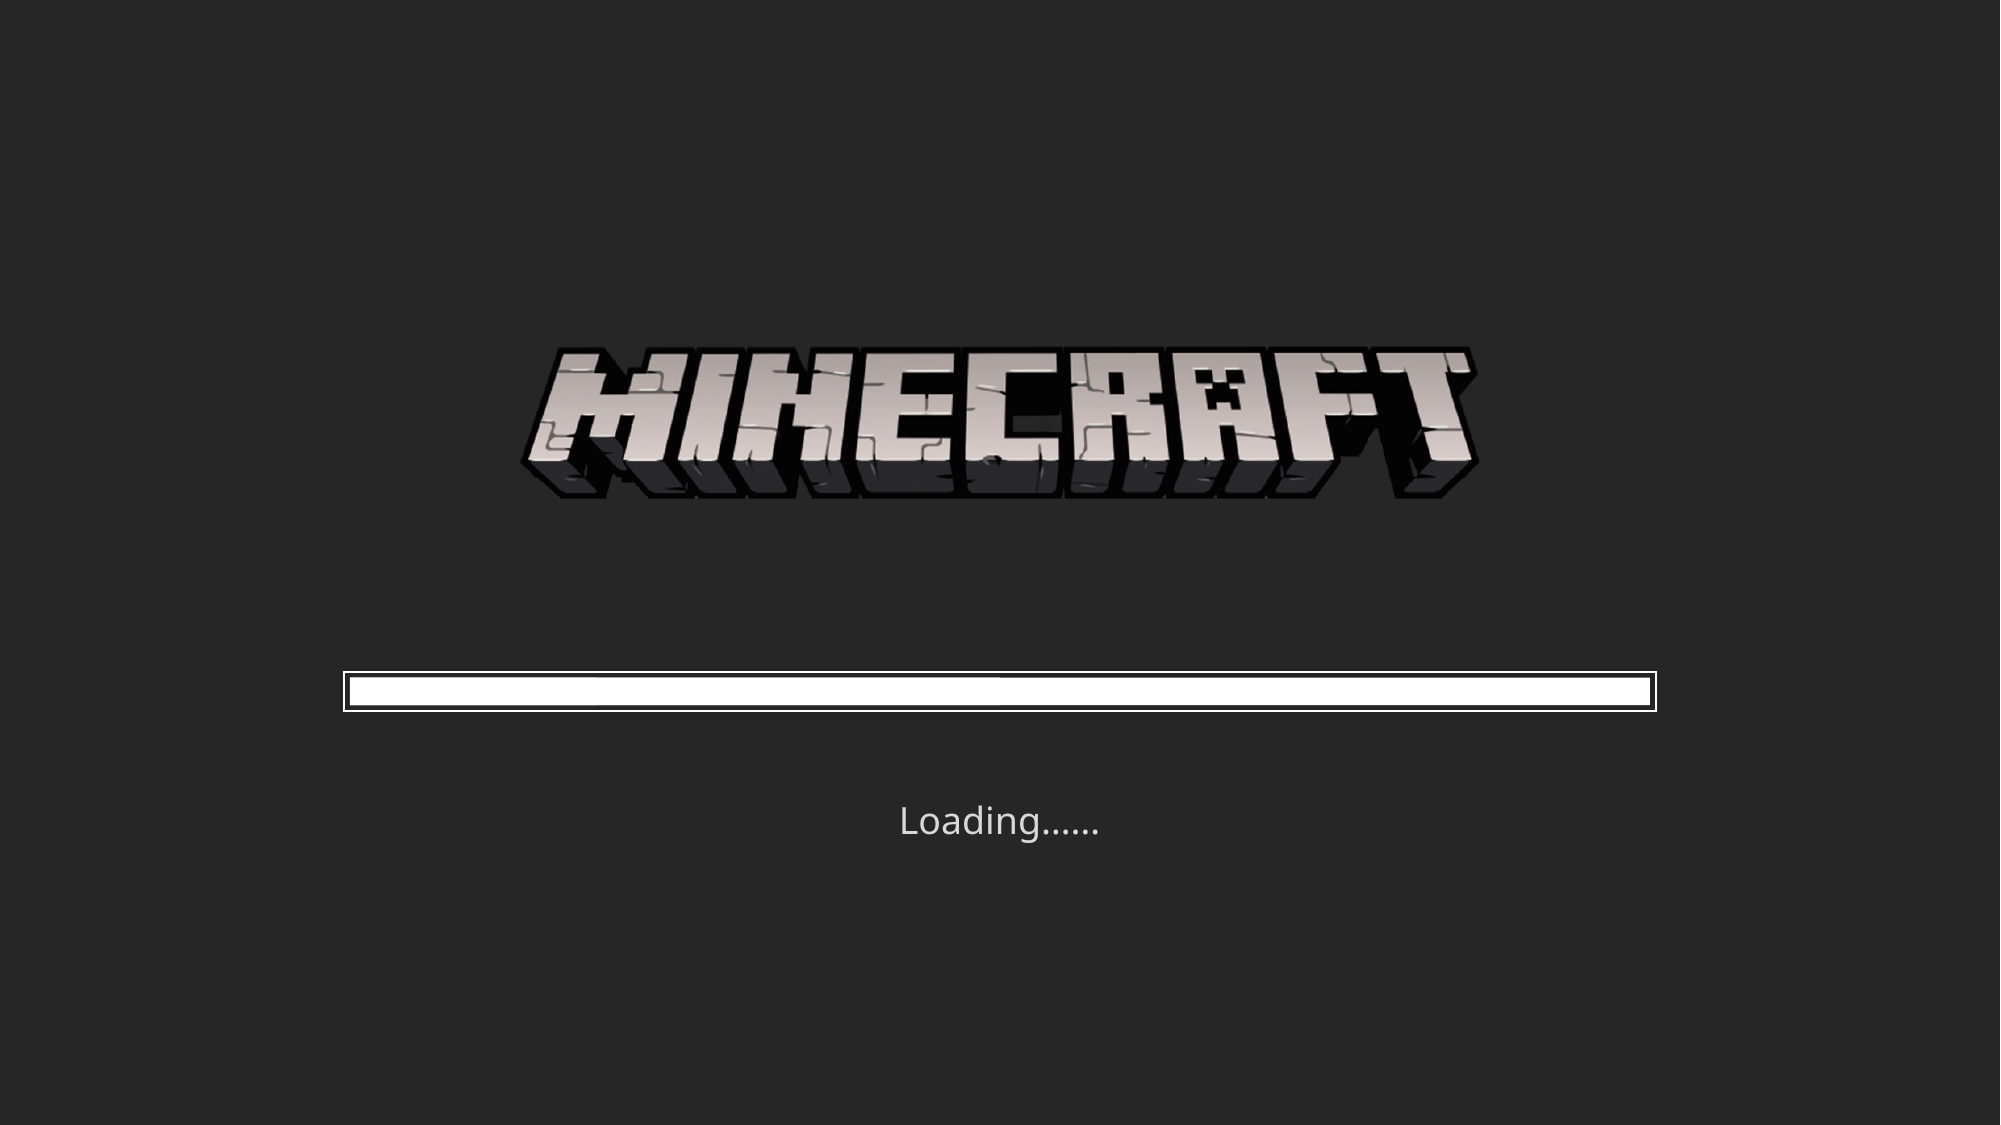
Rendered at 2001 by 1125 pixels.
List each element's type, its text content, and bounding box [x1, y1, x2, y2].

text_box [343, 671, 1657, 712]
text_box [349, 677, 519, 706]
text_box Loading…… [884, 790, 1116, 850]
picture [519, 168, 1480, 709]
